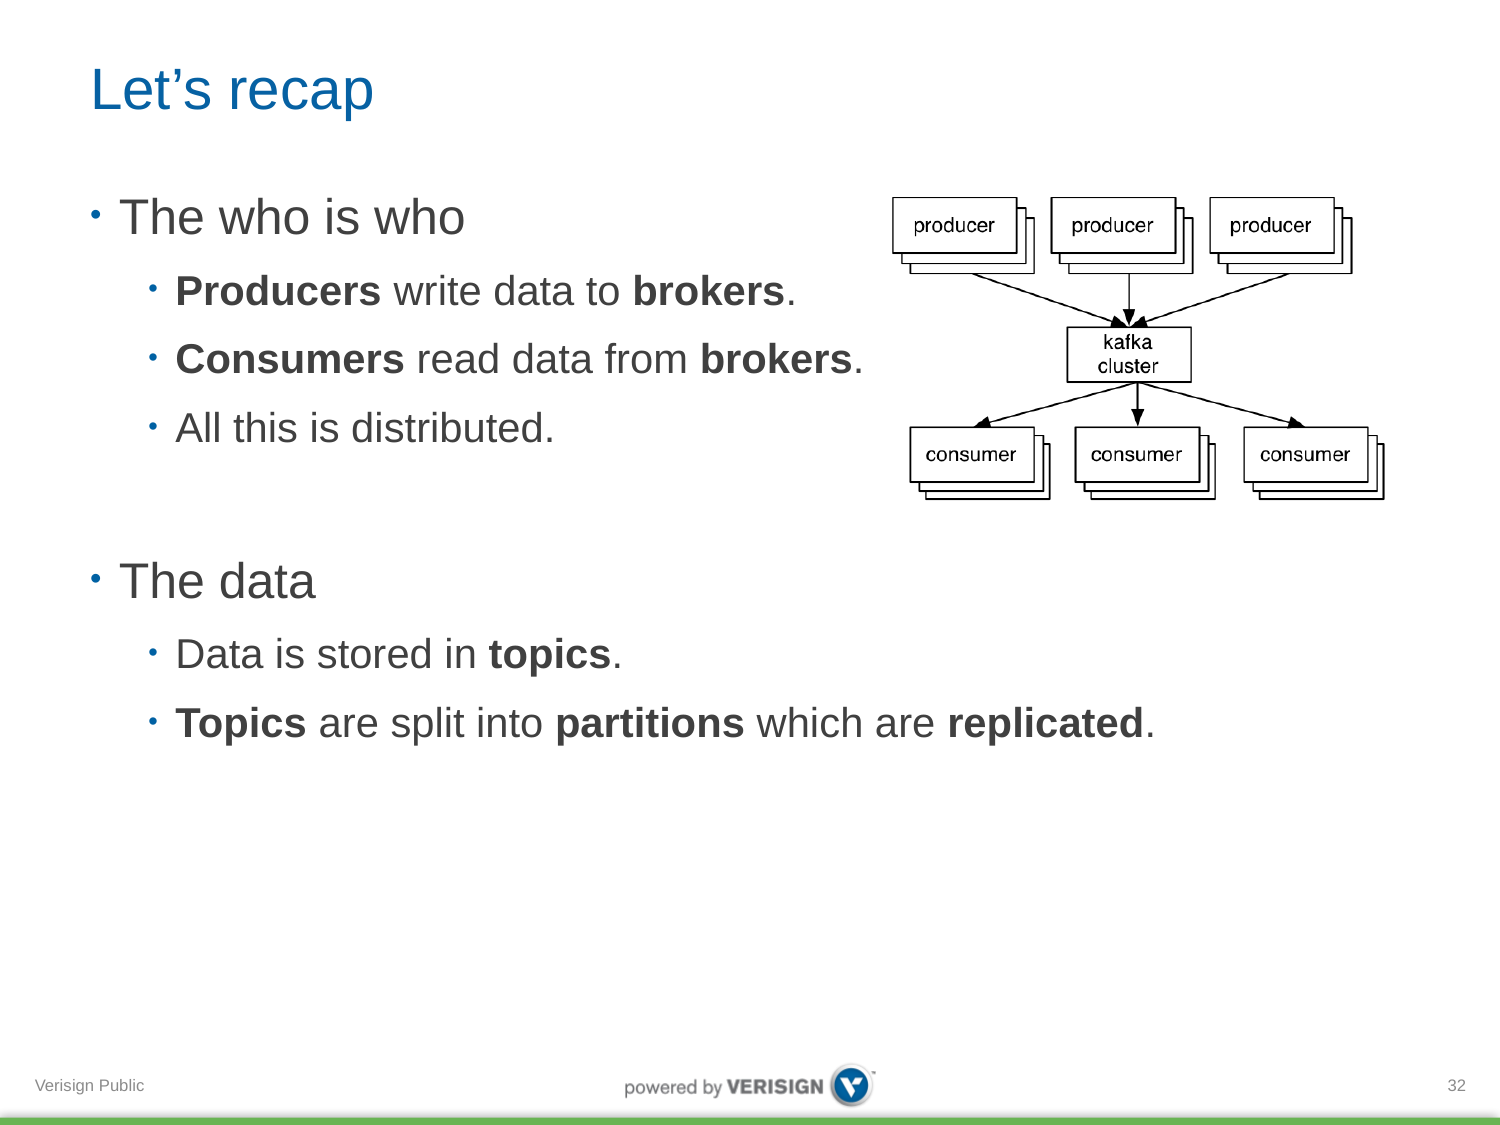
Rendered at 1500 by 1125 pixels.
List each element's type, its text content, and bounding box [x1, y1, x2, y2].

title Let’s recap [75, 40, 1425, 132]
picture [622, 1058, 878, 1112]
slide_number 32 [1422, 1072, 1482, 1098]
list The who is who Producers write data to brokers. Consumers read data from brokers. All this is distributed. The data Data is stored in topics. Topics are split into partitions which are replicated. [75, 176, 1425, 1040]
picture [872, 177, 1401, 517]
